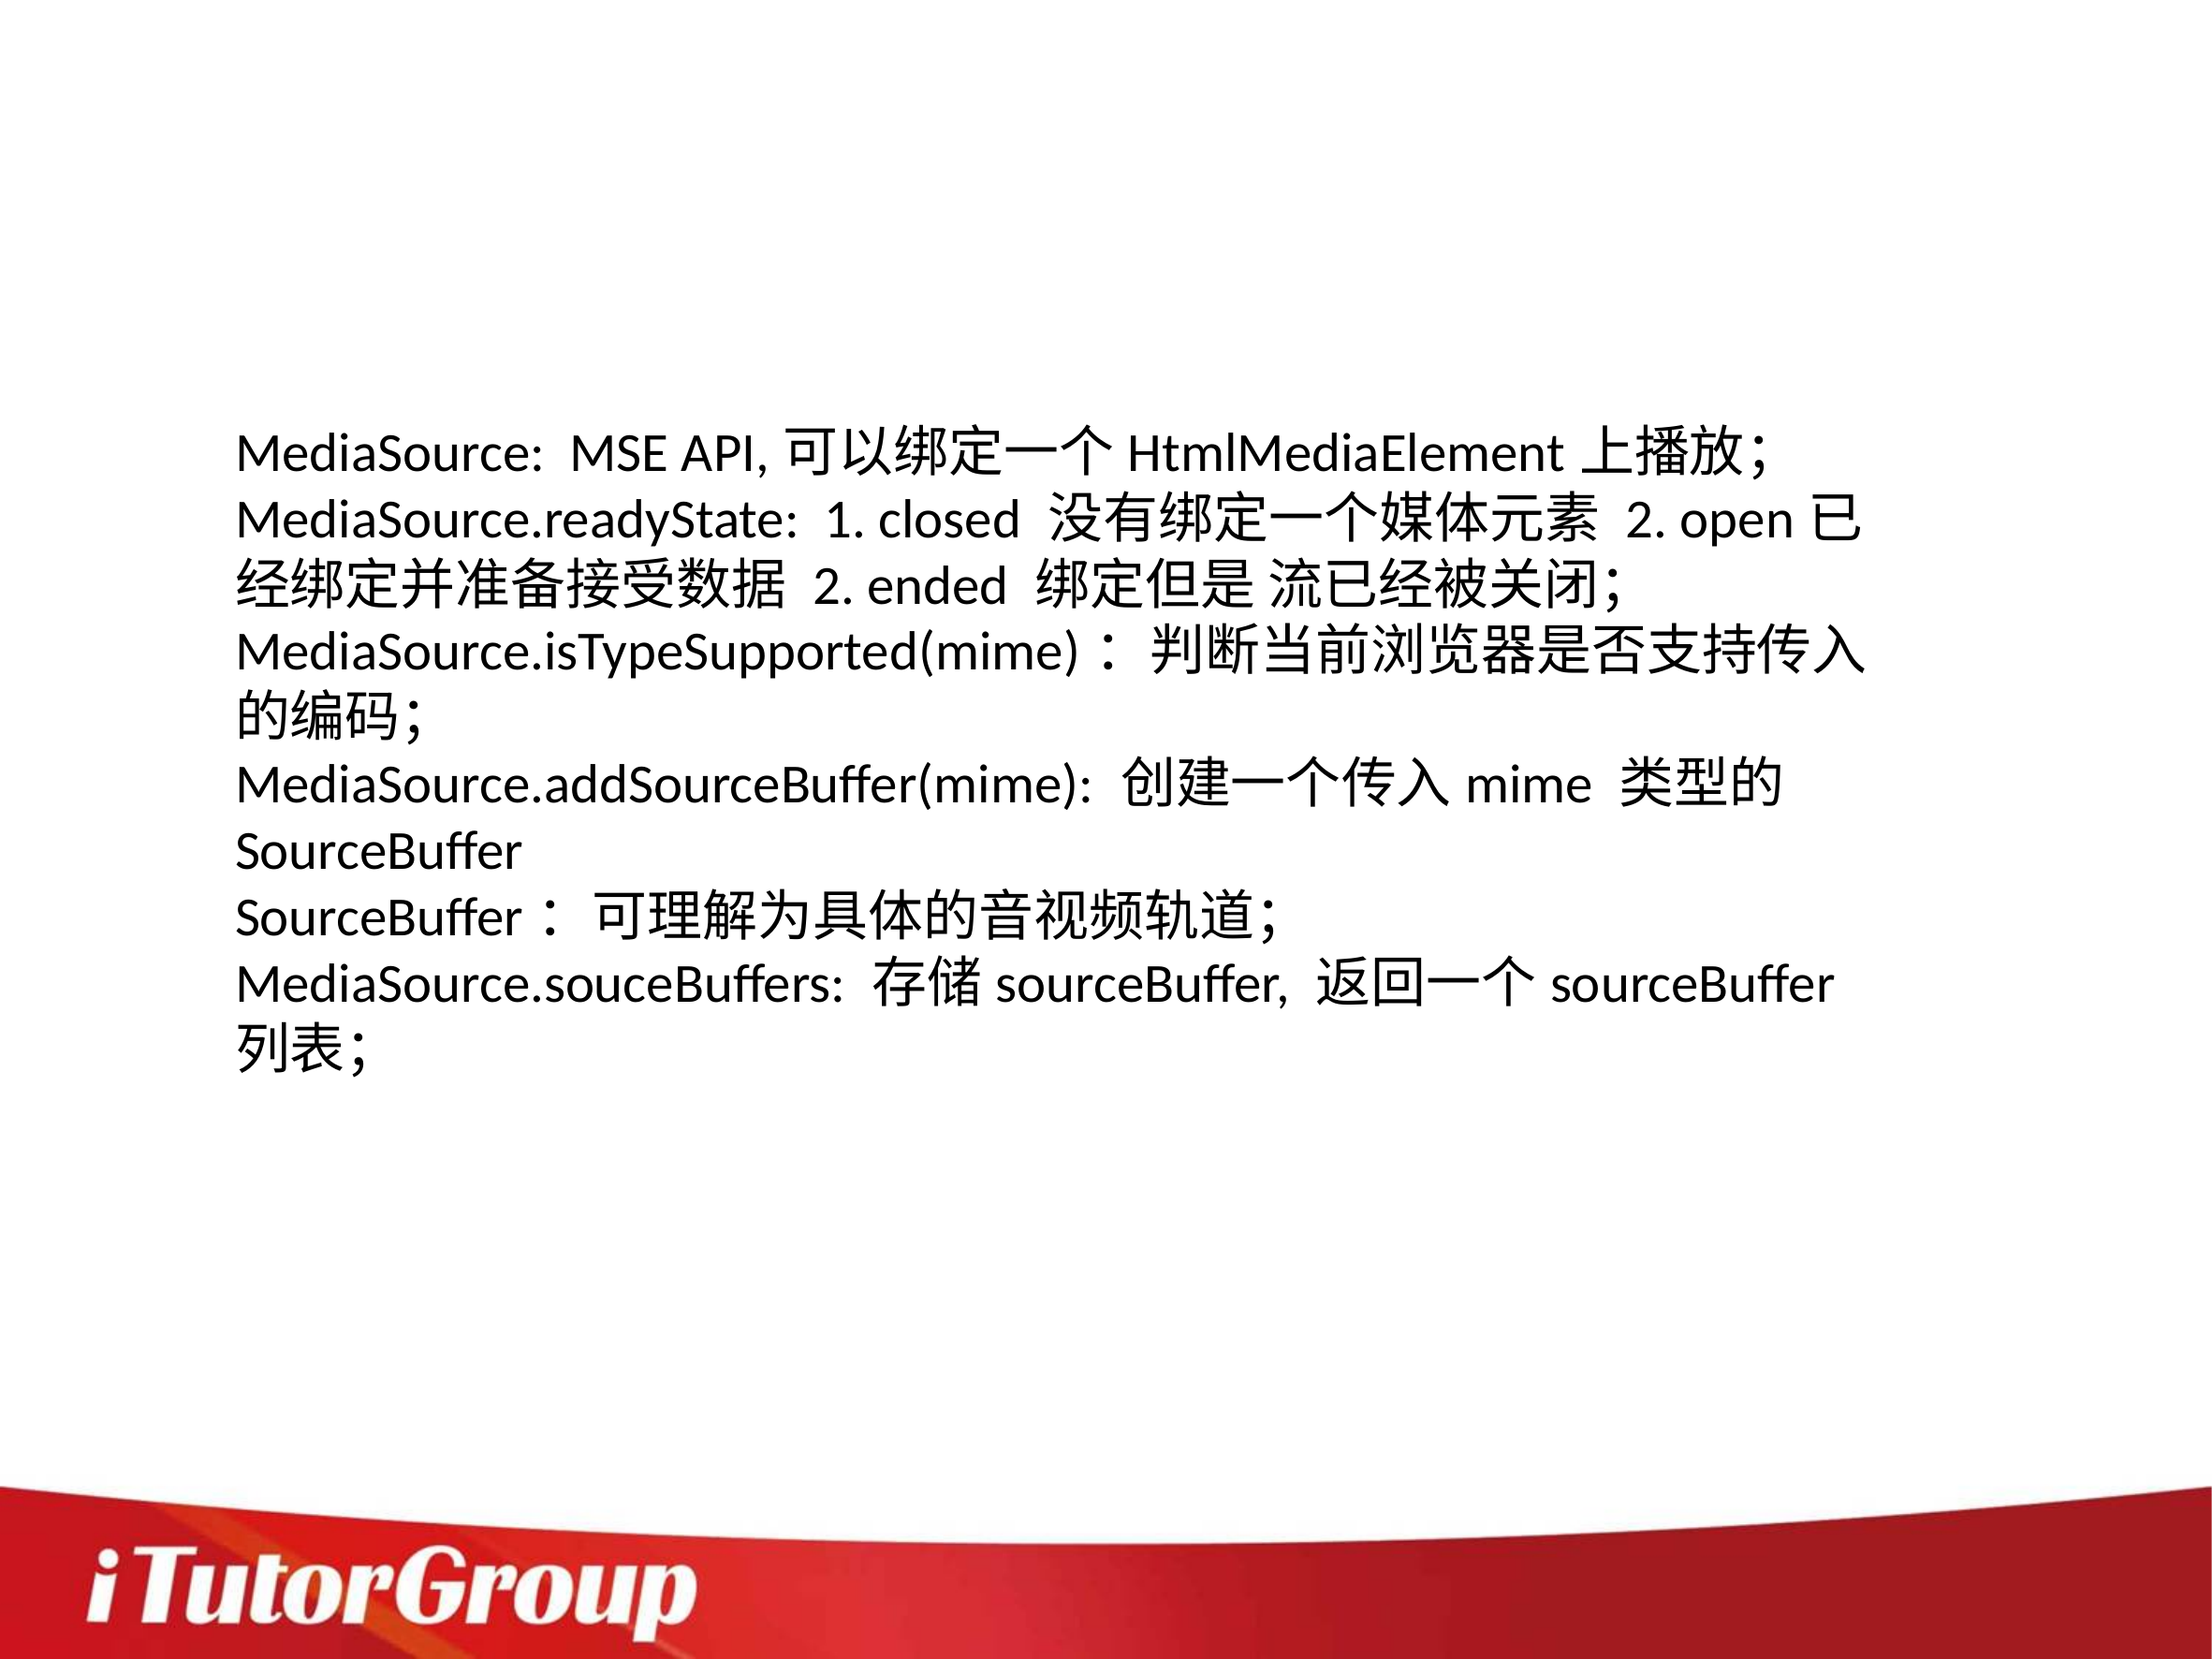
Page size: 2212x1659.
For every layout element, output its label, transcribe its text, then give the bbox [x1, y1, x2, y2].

text_box MediaSource: MSE API,可以绑定一个HtmlMediaElement上播放； MediaSource.readyState: 1. closed 没有绑定一个媒体元素 2. open已经绑定并准备接受数据 2. ended 绑定但是 流已经被关闭； MediaSource.isTypeSupported(mime)：判断当前浏览器是否支持传入的编码； MediaSource.addSourceBuffer(mime): 创建一个传入mime 类型的SourceBuffer SourceBuffer：可理解为具体的音视频轨道； MediaSource.souceBuffers: 存储sourceBuffer, 返回一个sourceBuffer 列表； [221, 408, 1923, 1153]
picture [0, 0, 2212, 1659]
